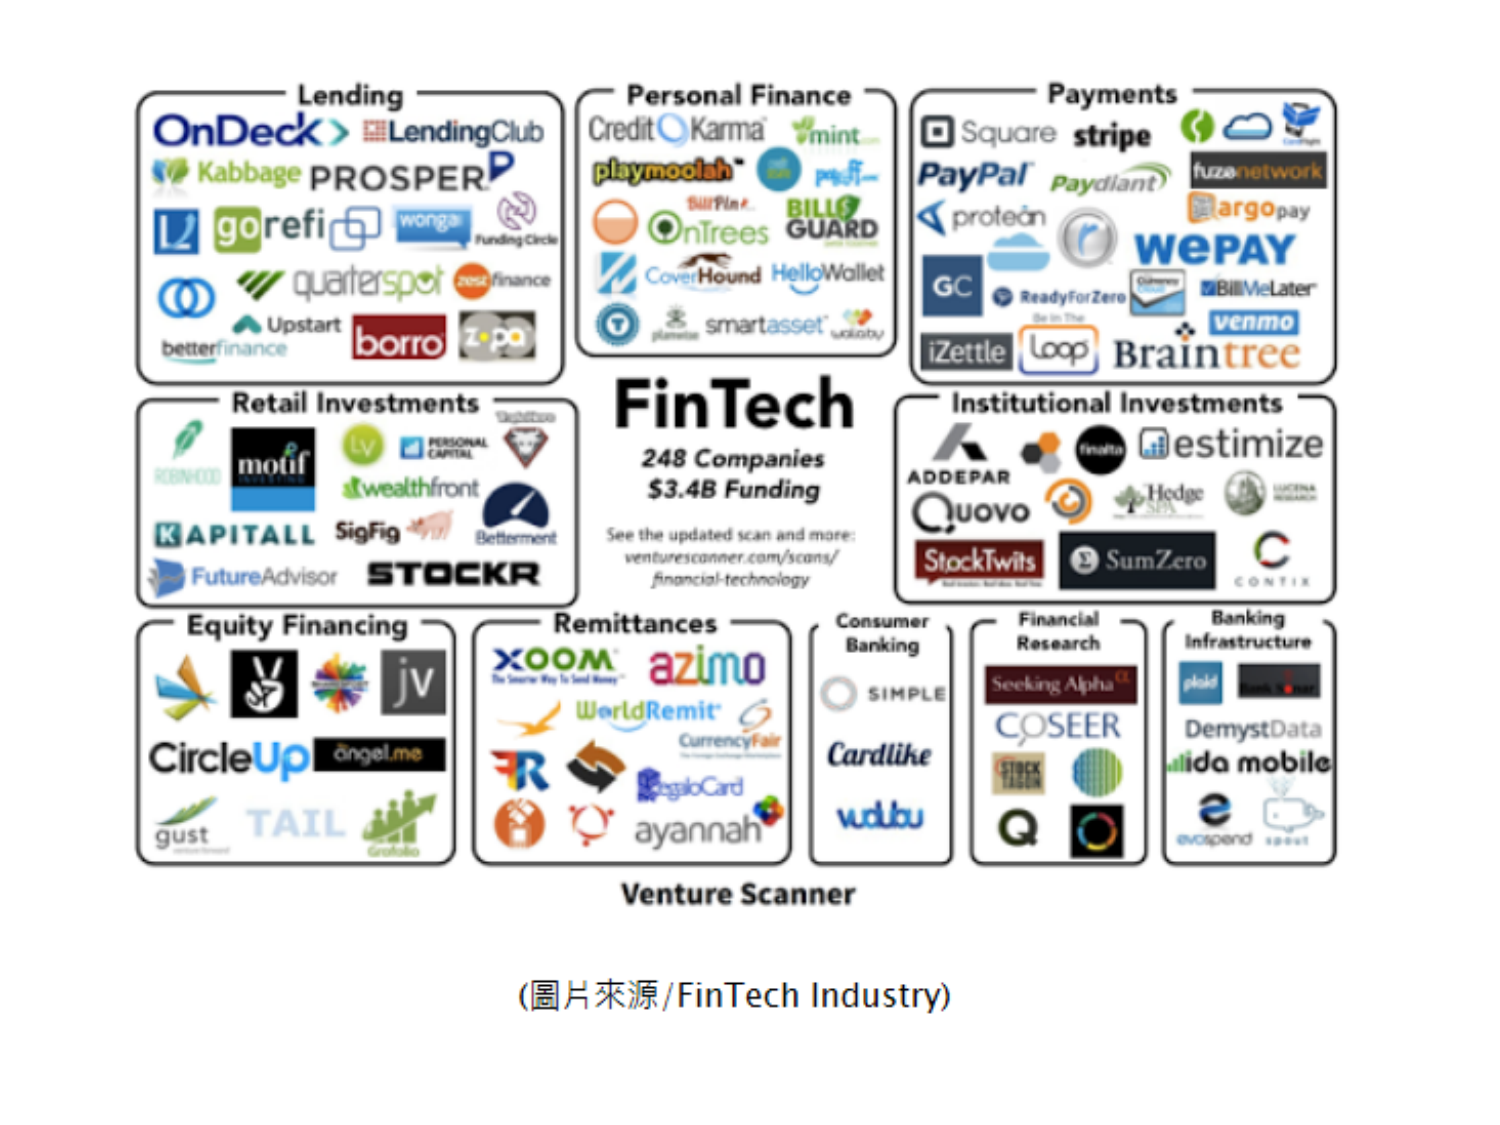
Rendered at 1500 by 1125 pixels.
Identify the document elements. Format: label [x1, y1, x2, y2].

picture [100, 54, 1371, 1024]
